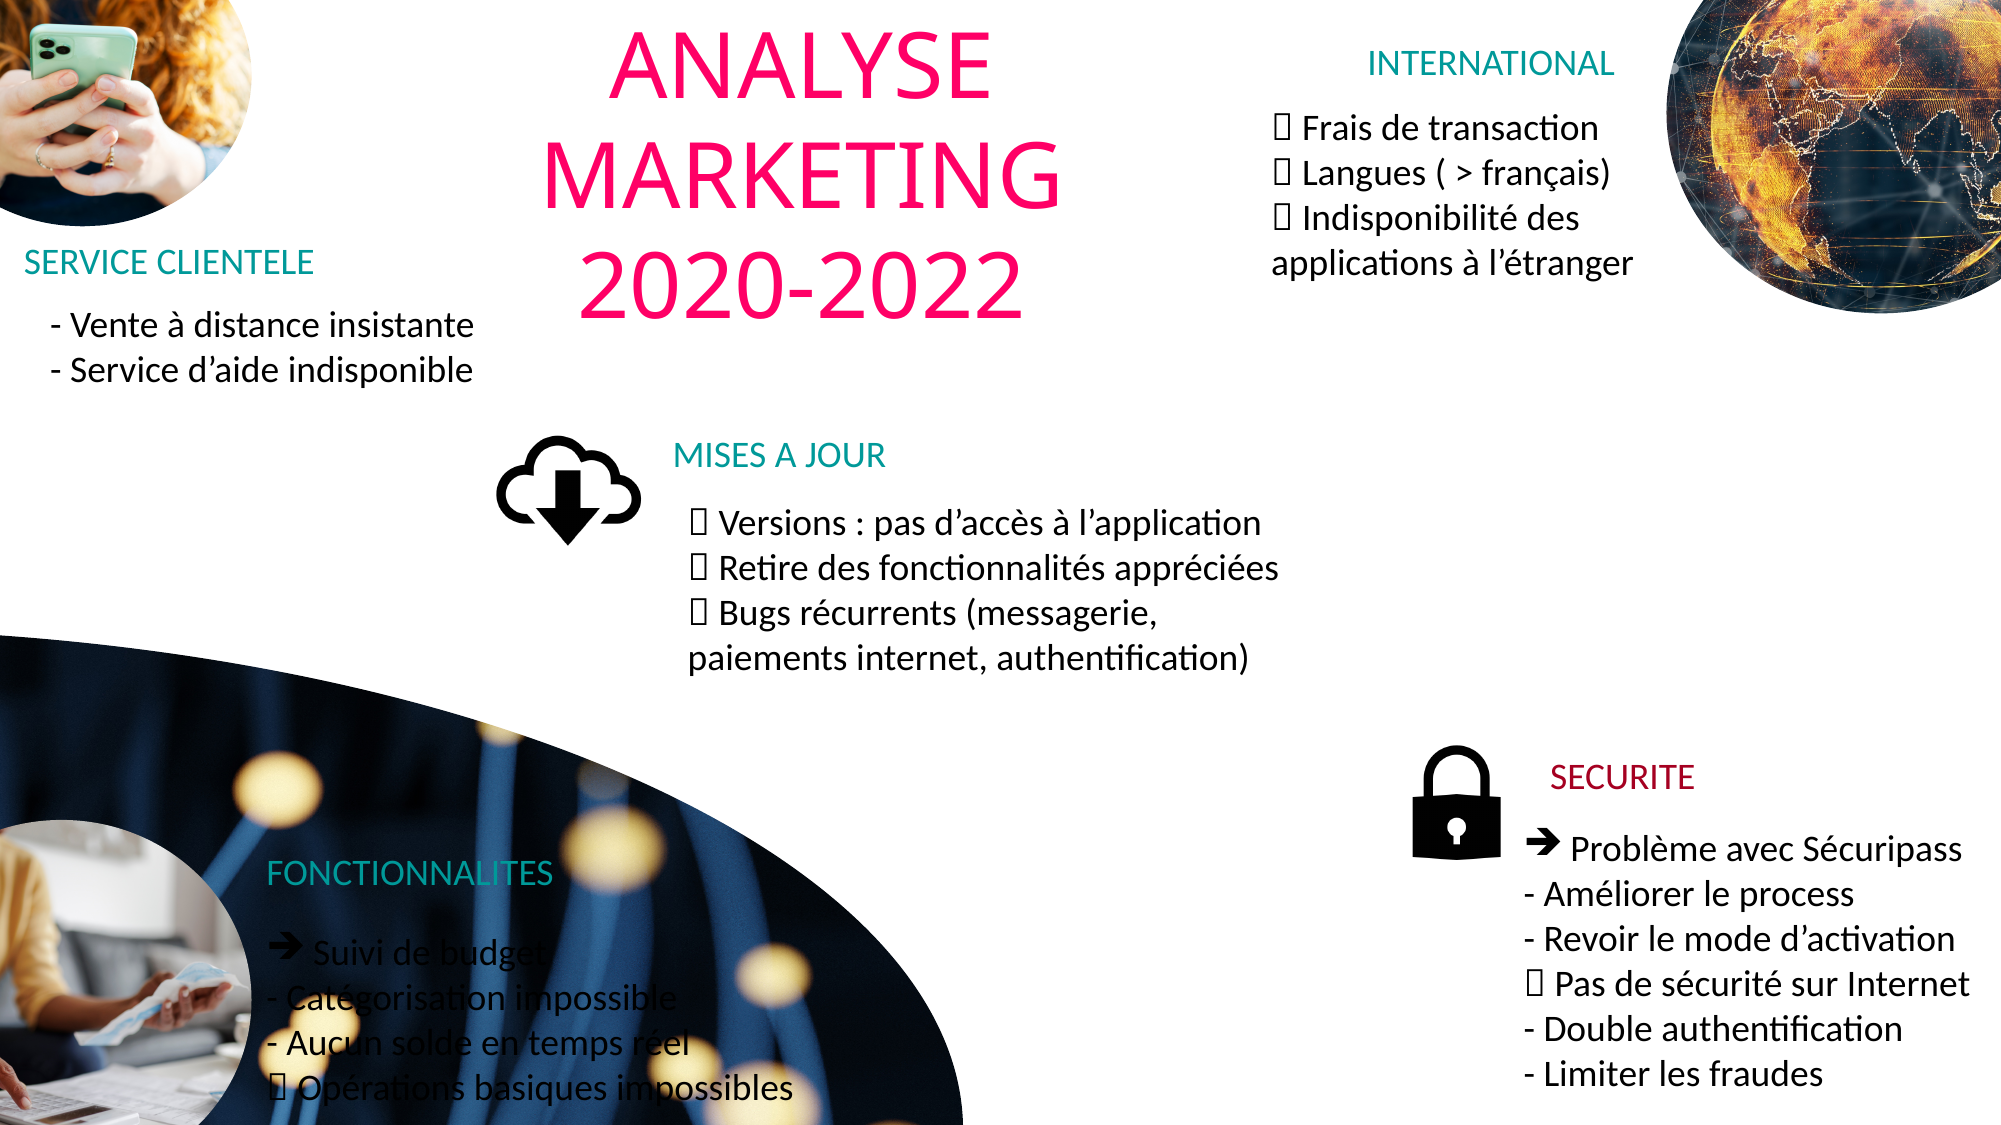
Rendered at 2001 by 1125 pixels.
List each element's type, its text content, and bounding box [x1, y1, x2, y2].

picture [0, 0, 252, 227]
text_box Problème avec Sécuripass - Améliorer le process - Revoir le mode d’activation  Pas de sécurité sur Internet - Double authentification - Limiter les fraudes [1508, 816, 2000, 1102]
picture [1381, 727, 1532, 878]
text_box SERVICE CLIENTELE [9, 229, 434, 289]
text_box - Vente à distance insistante - Service d’aide indisponible [35, 292, 521, 398]
text_box MISES A JOUR [657, 422, 1143, 483]
text_box  Versions : pas d’accès à l’application  Retire des fonctionnalités appréciées  Bugs récurrents (messagerie, paiements internet, authentification) [672, 490, 1325, 686]
picture [493, 415, 644, 566]
picture [1666, 0, 2001, 314]
text_box INTERNATIONAL [1352, 30, 1666, 91]
picture [0, 628, 964, 1125]
text_box SECURITE [1535, 744, 1911, 805]
text_box  Frais de transaction  Langues ( > français)  Indisponibilité des applications à l’étranger [1256, 95, 1666, 291]
text_box ANALYSE MARKETING 2020-2022 [434, 0, 1170, 345]
